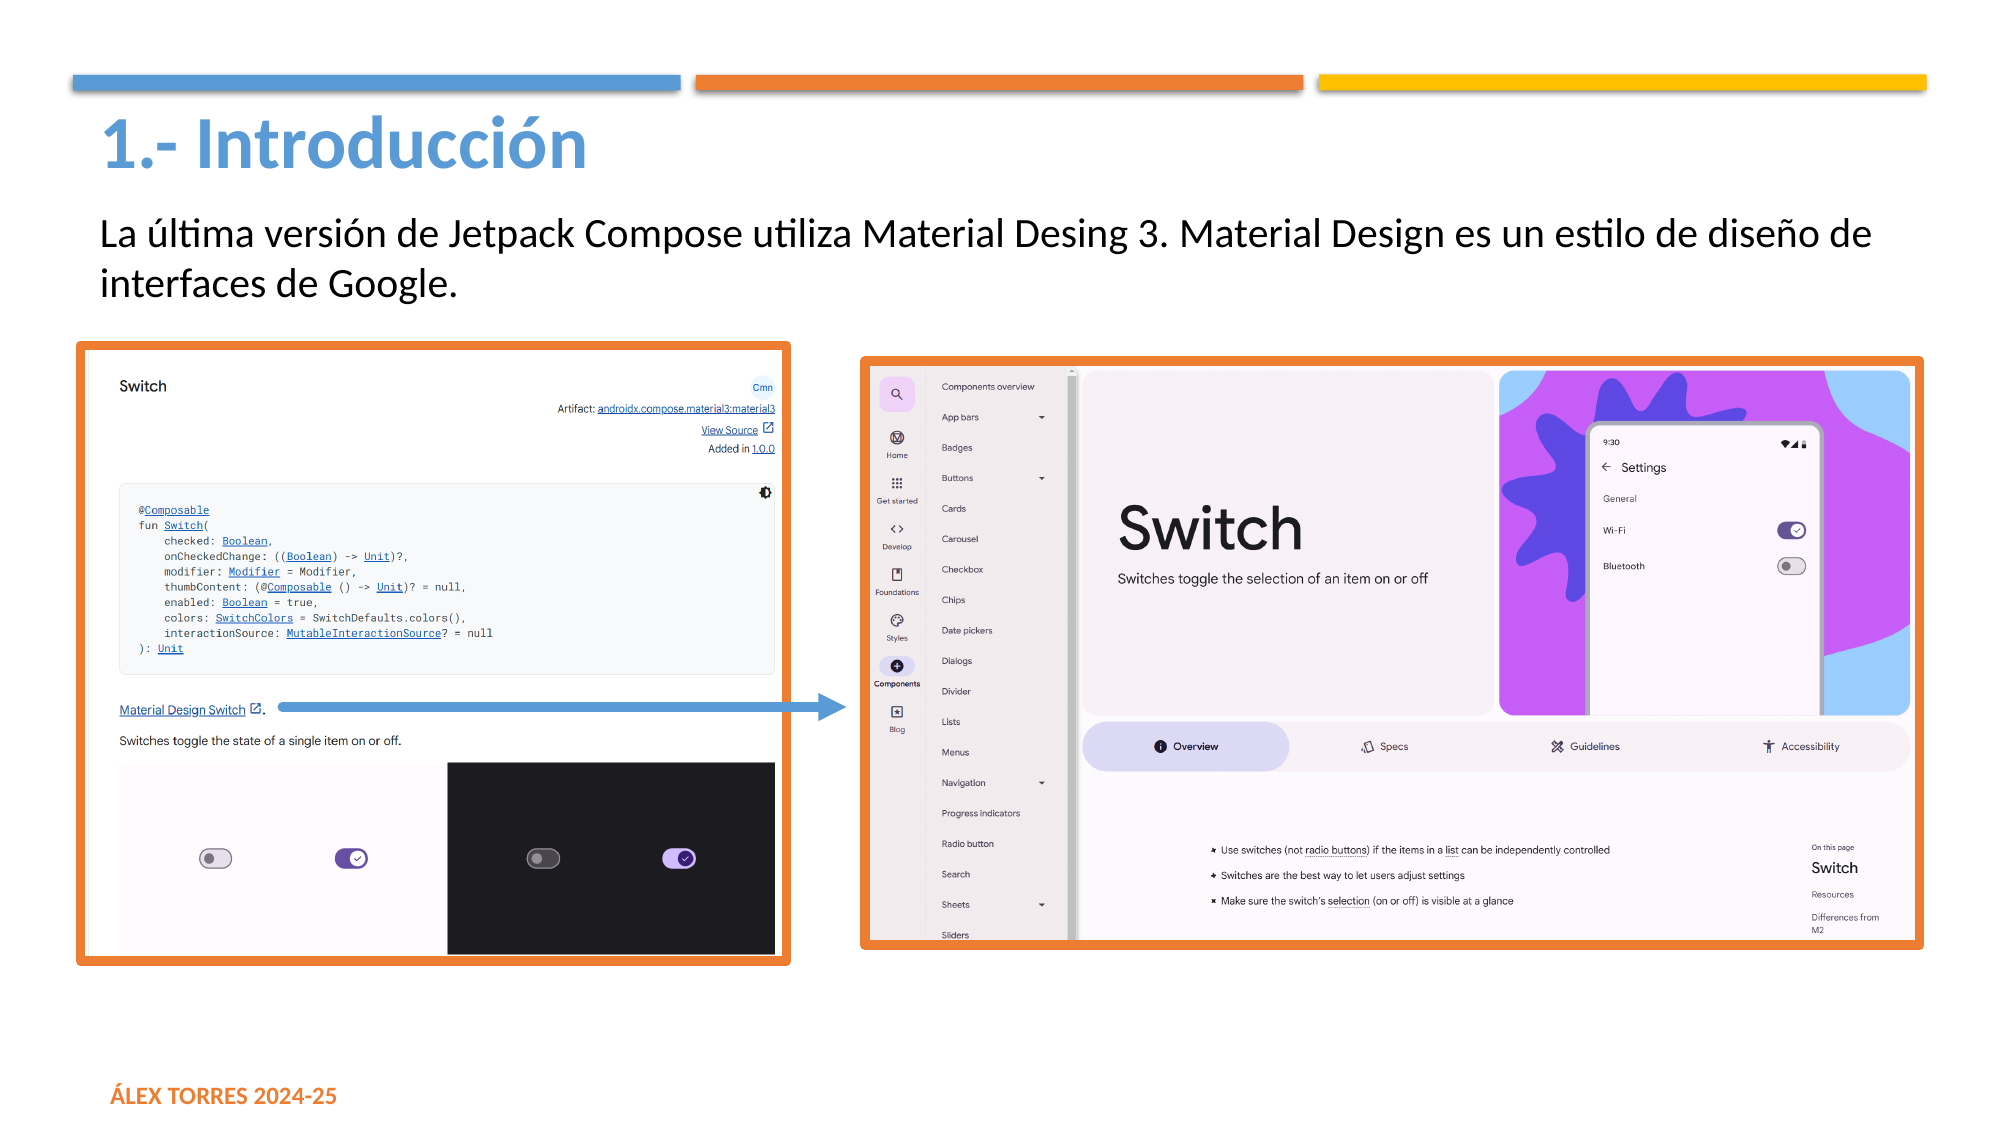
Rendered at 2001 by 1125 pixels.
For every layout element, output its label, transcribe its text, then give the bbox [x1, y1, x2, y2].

text_box 1.- Introducción [85, 78, 1915, 188]
picture [868, 365, 1916, 941]
picture [84, 349, 783, 957]
text_box La última versión de Jetpack Compose utiliza Material Desing 3. Material Design es un estilo de diseño de interfaces de Google. [85, 190, 1915, 1074]
